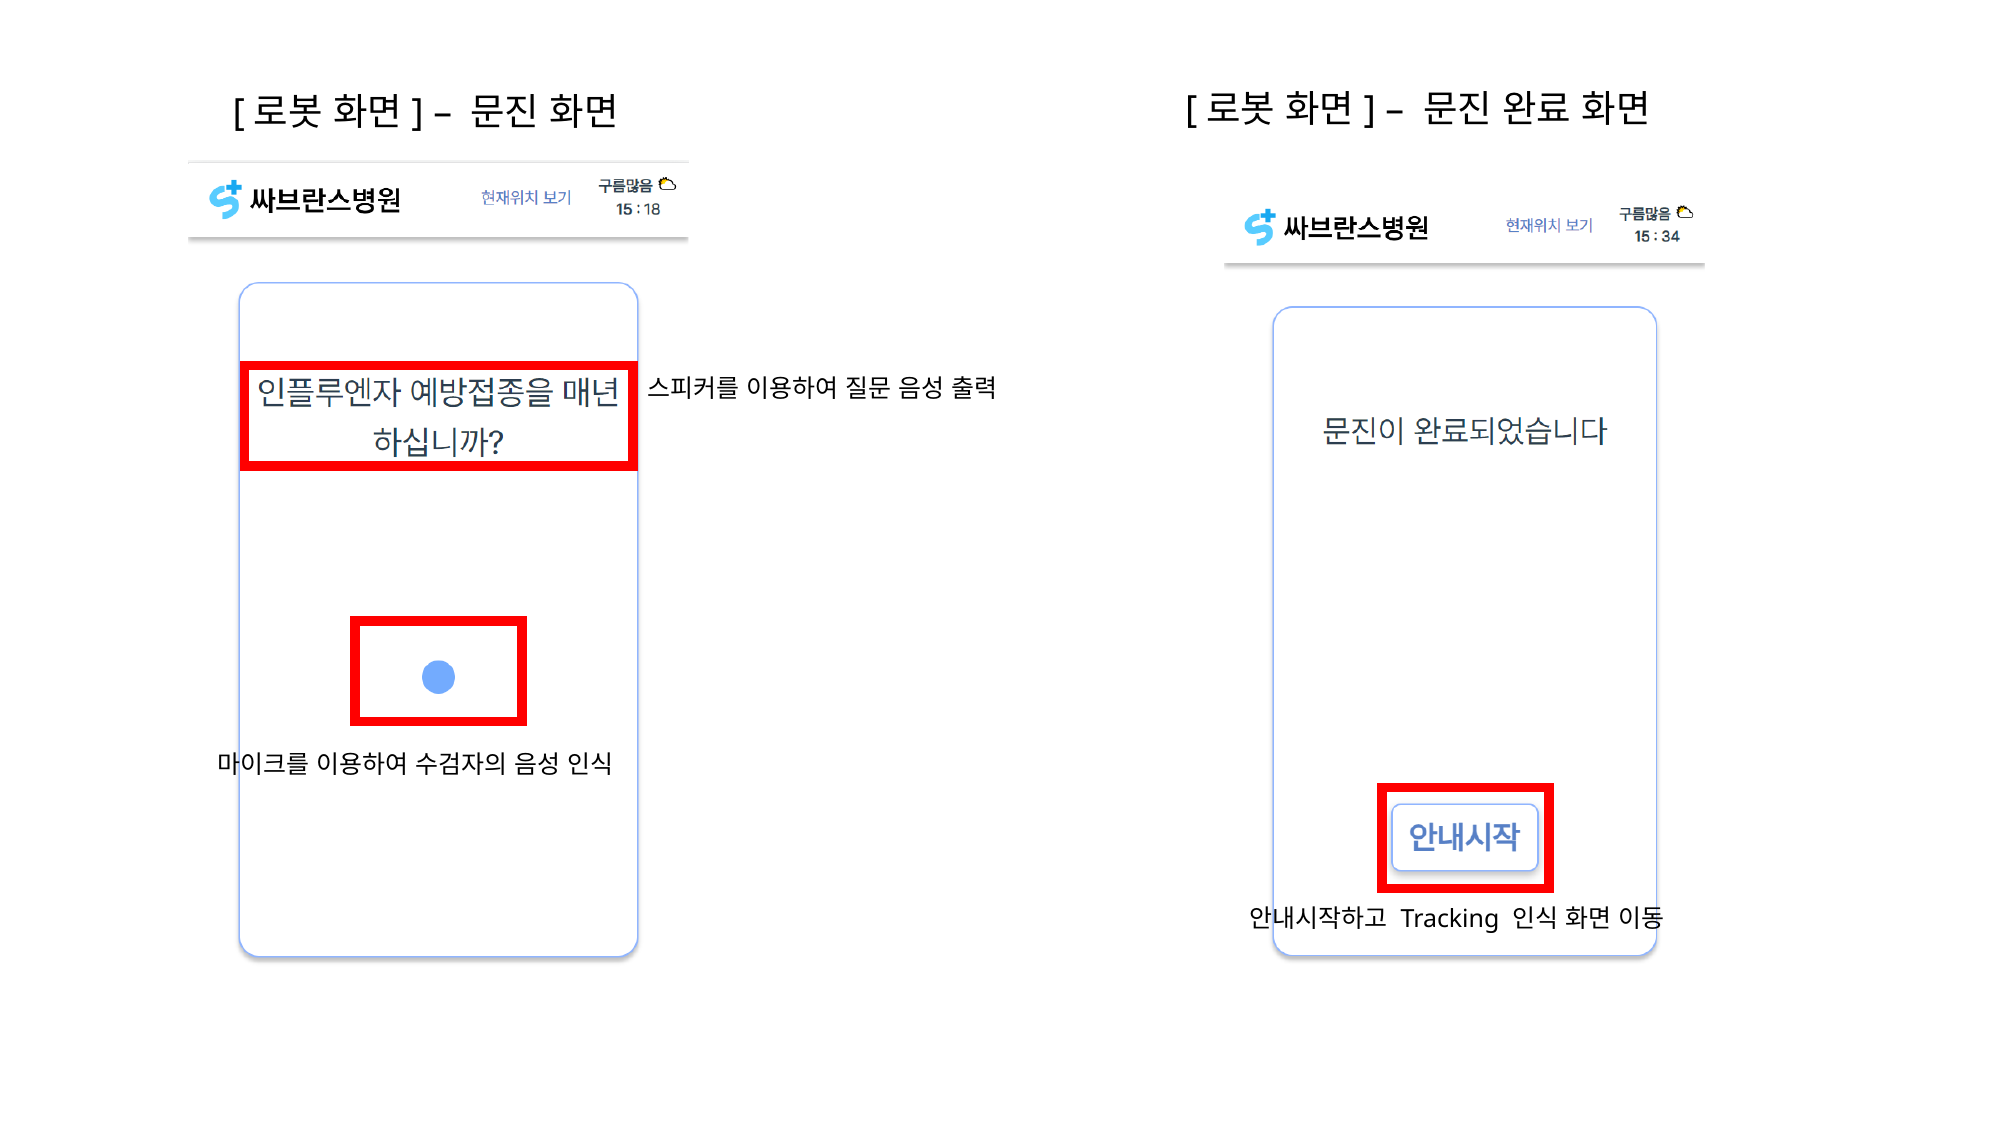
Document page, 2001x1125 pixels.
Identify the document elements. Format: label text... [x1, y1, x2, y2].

picture [188, 160, 689, 992]
text_box 스피커를 이용하여 질문 음성 출력 [689, 365, 1119, 411]
text_box [로봇 화면] – 문진 완료 화면 [1170, 77, 1837, 138]
text_box [로봇 화면] – 문진 화면 [217, 80, 885, 141]
picture [1224, 193, 1705, 992]
